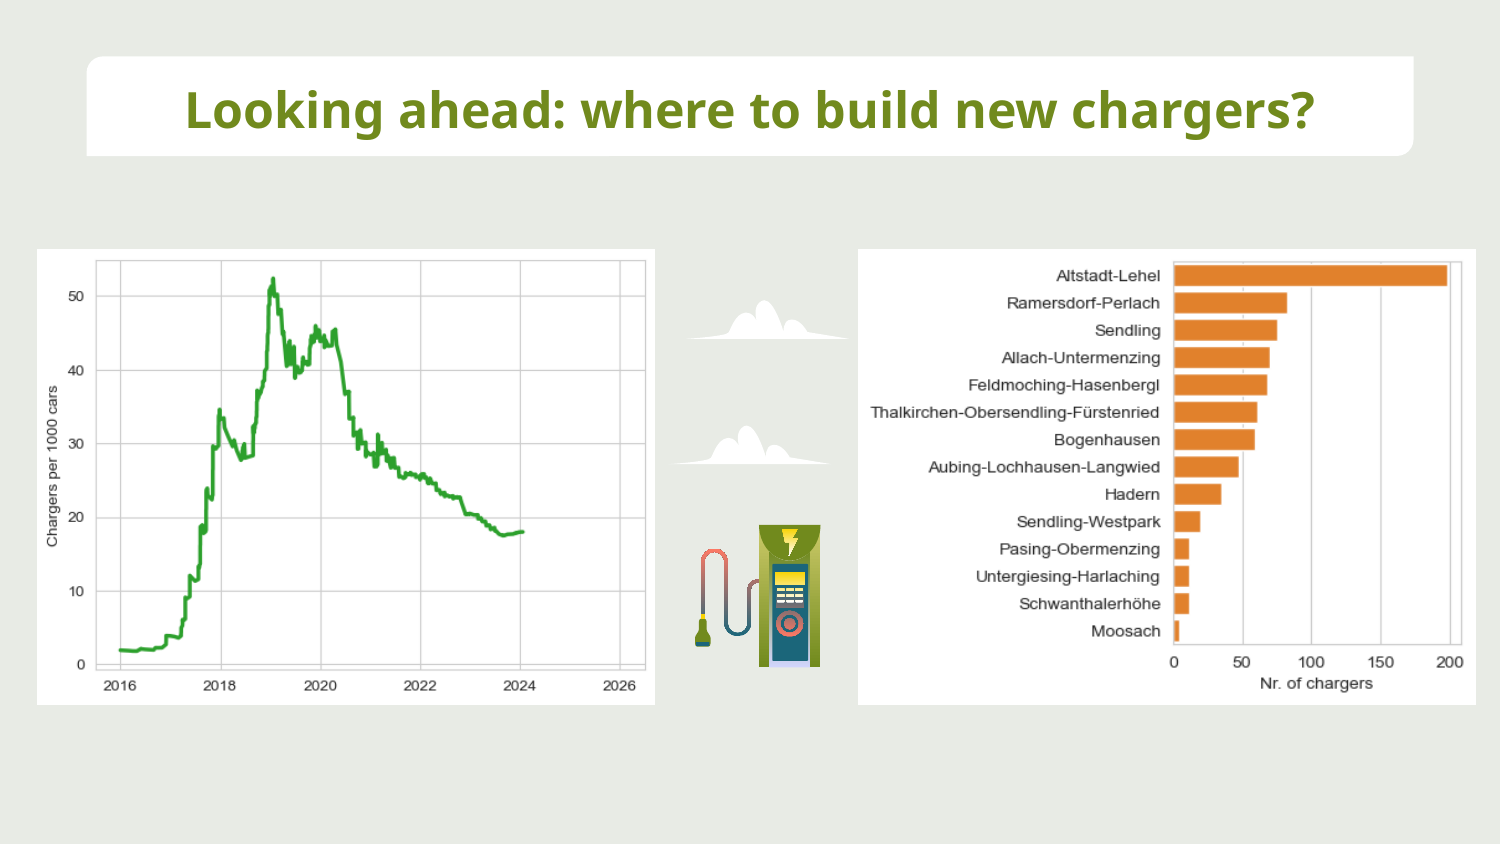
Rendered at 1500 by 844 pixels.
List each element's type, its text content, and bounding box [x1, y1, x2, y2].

text_box [686, 300, 850, 339]
text_box [89, 56, 1414, 63]
picture [858, 249, 1477, 705]
text_box [668, 425, 832, 465]
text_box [694, 524, 821, 668]
title Looking ahead: where to build new chargers? [86, 63, 1414, 158]
picture [37, 249, 655, 705]
